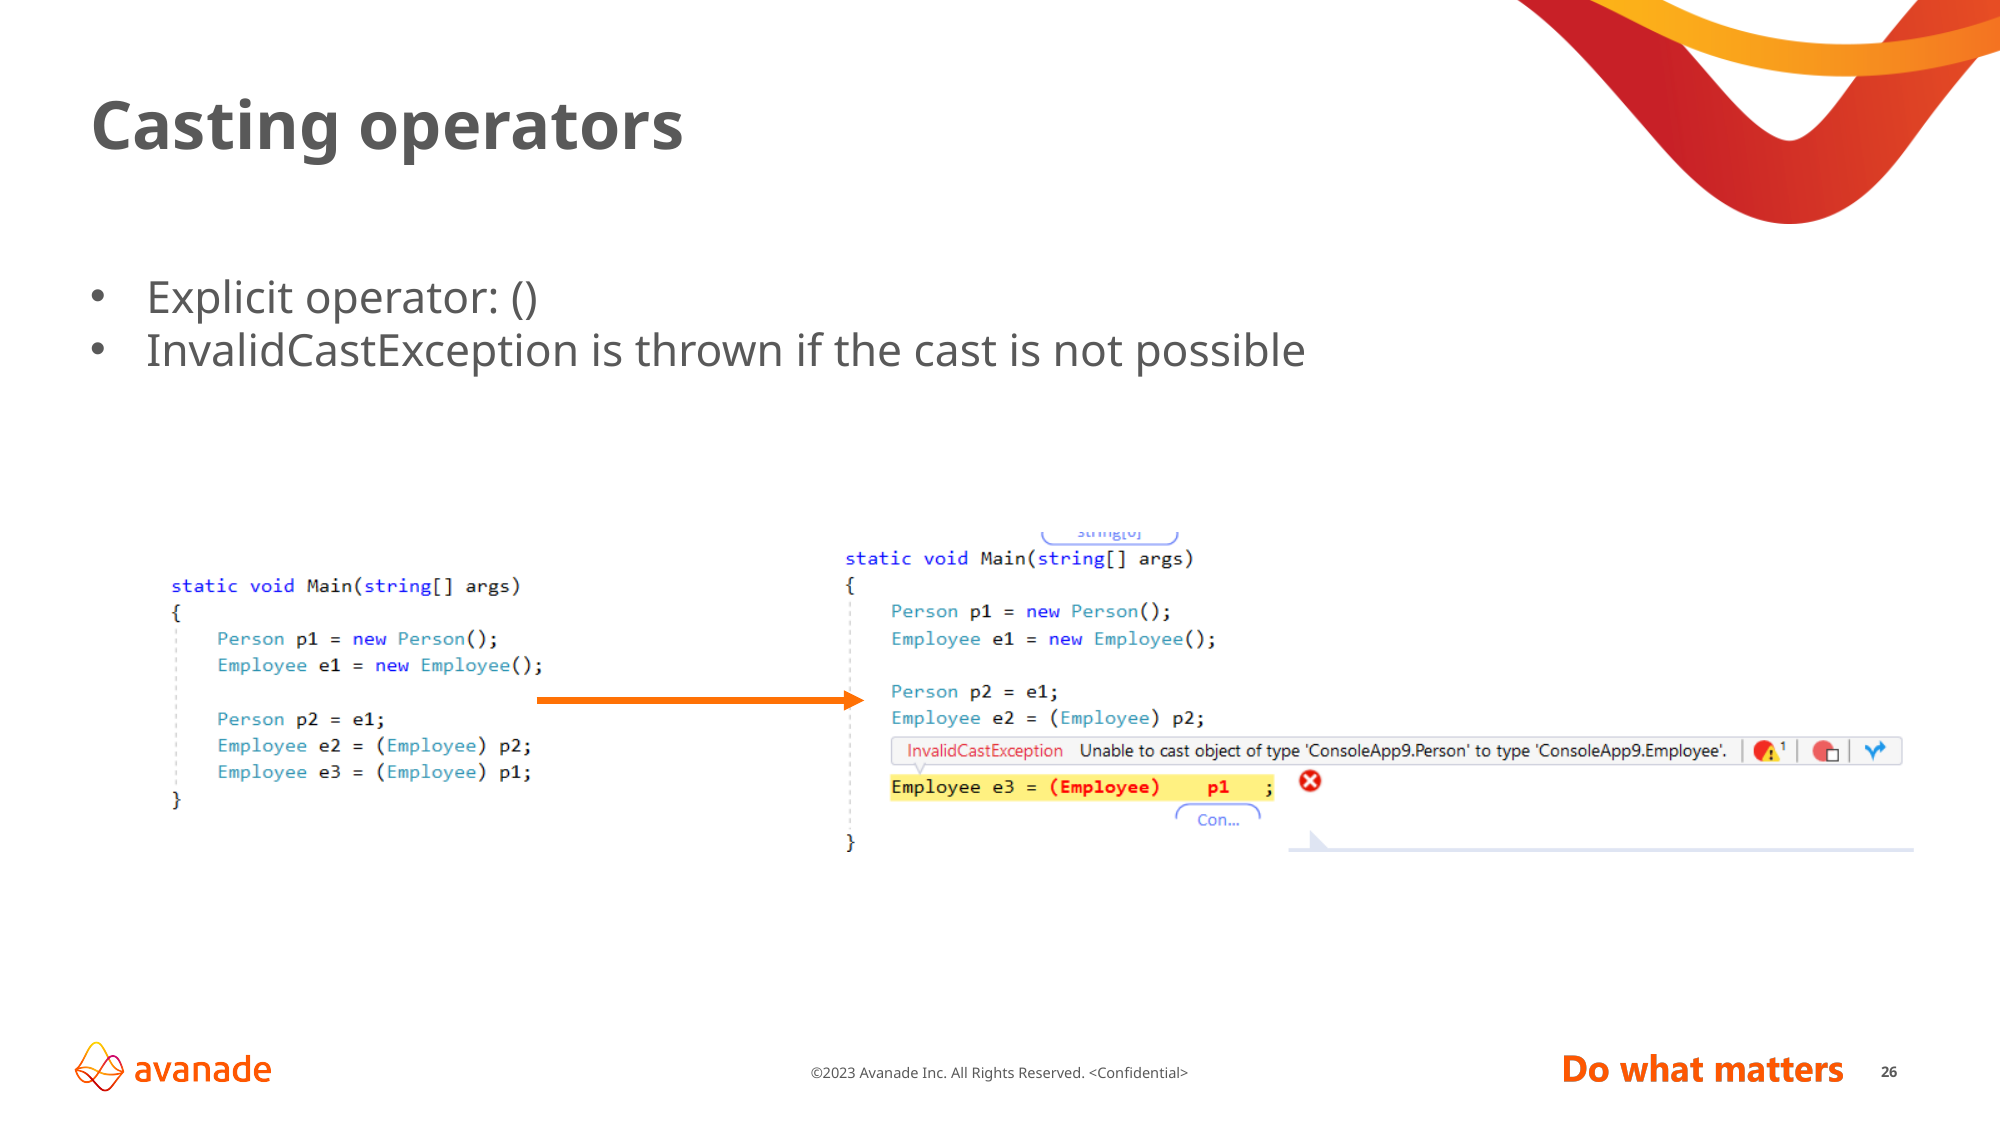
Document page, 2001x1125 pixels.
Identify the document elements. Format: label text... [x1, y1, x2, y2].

slide_number 26 [1850, 1043, 1913, 1103]
picture [1564, 1054, 1843, 1082]
picture [1483, 0, 2000, 224]
picture [836, 532, 1930, 852]
picture [54, 1021, 300, 1112]
picture [157, 562, 592, 822]
title Casting operators [75, 75, 1913, 175]
list Explicit operator: () InvalidCastException is thrown if the cast is not possible [75, 261, 1913, 951]
